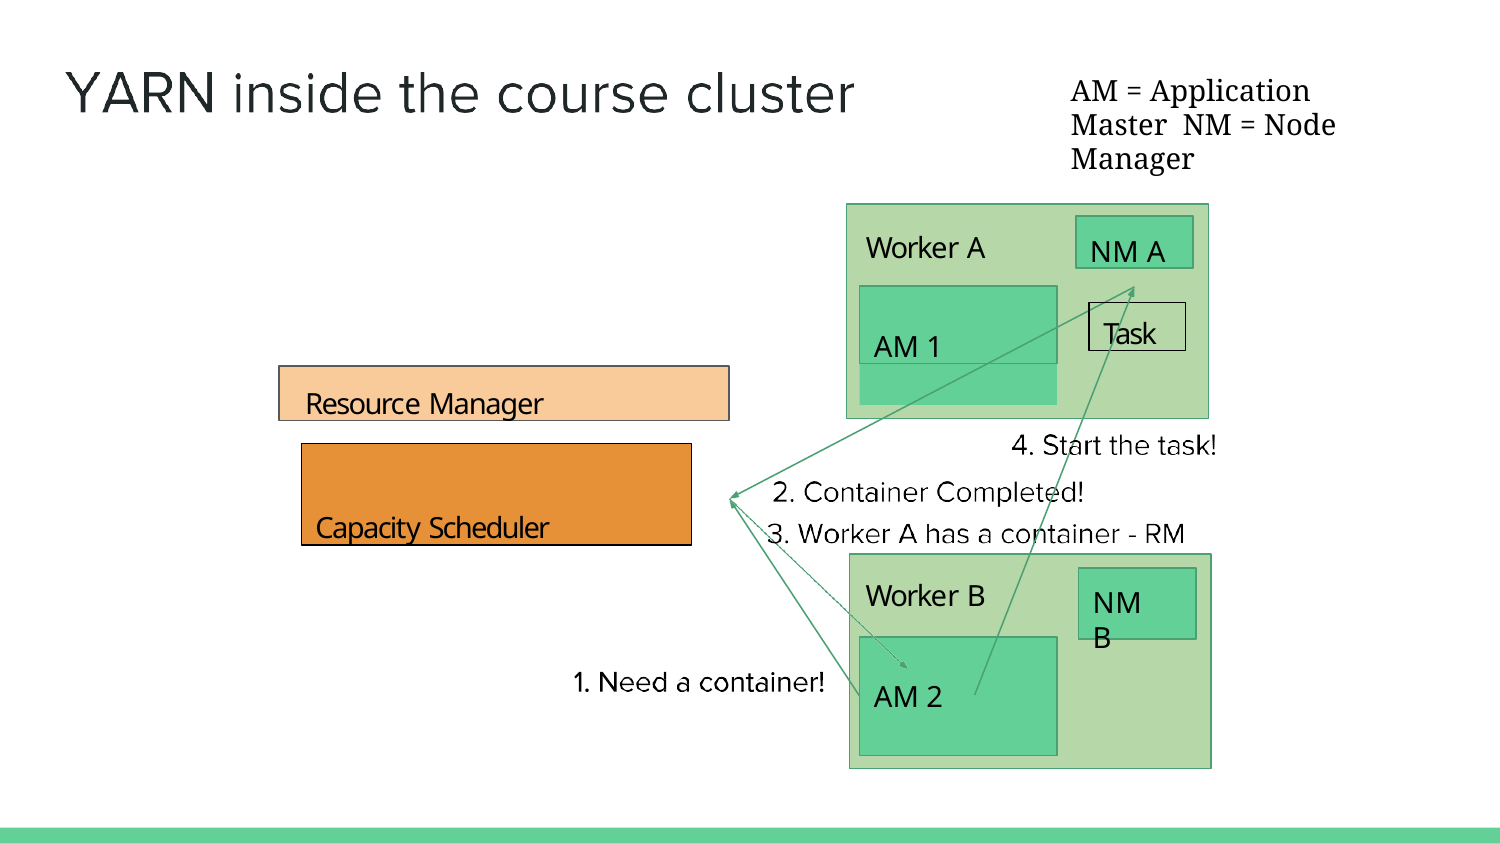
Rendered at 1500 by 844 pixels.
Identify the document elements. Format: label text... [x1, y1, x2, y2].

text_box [848, 704, 1213, 770]
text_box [845, 203, 1210, 286]
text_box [728, 287, 1215, 696]
title AM = Application Master NM = Node Manager [91, 68, 1409, 214]
picture [65, 72, 855, 113]
text_box Resource Manager [279, 365, 569, 421]
text_box Capacity Scheduler [301, 443, 569, 545]
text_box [574, 285, 1136, 698]
